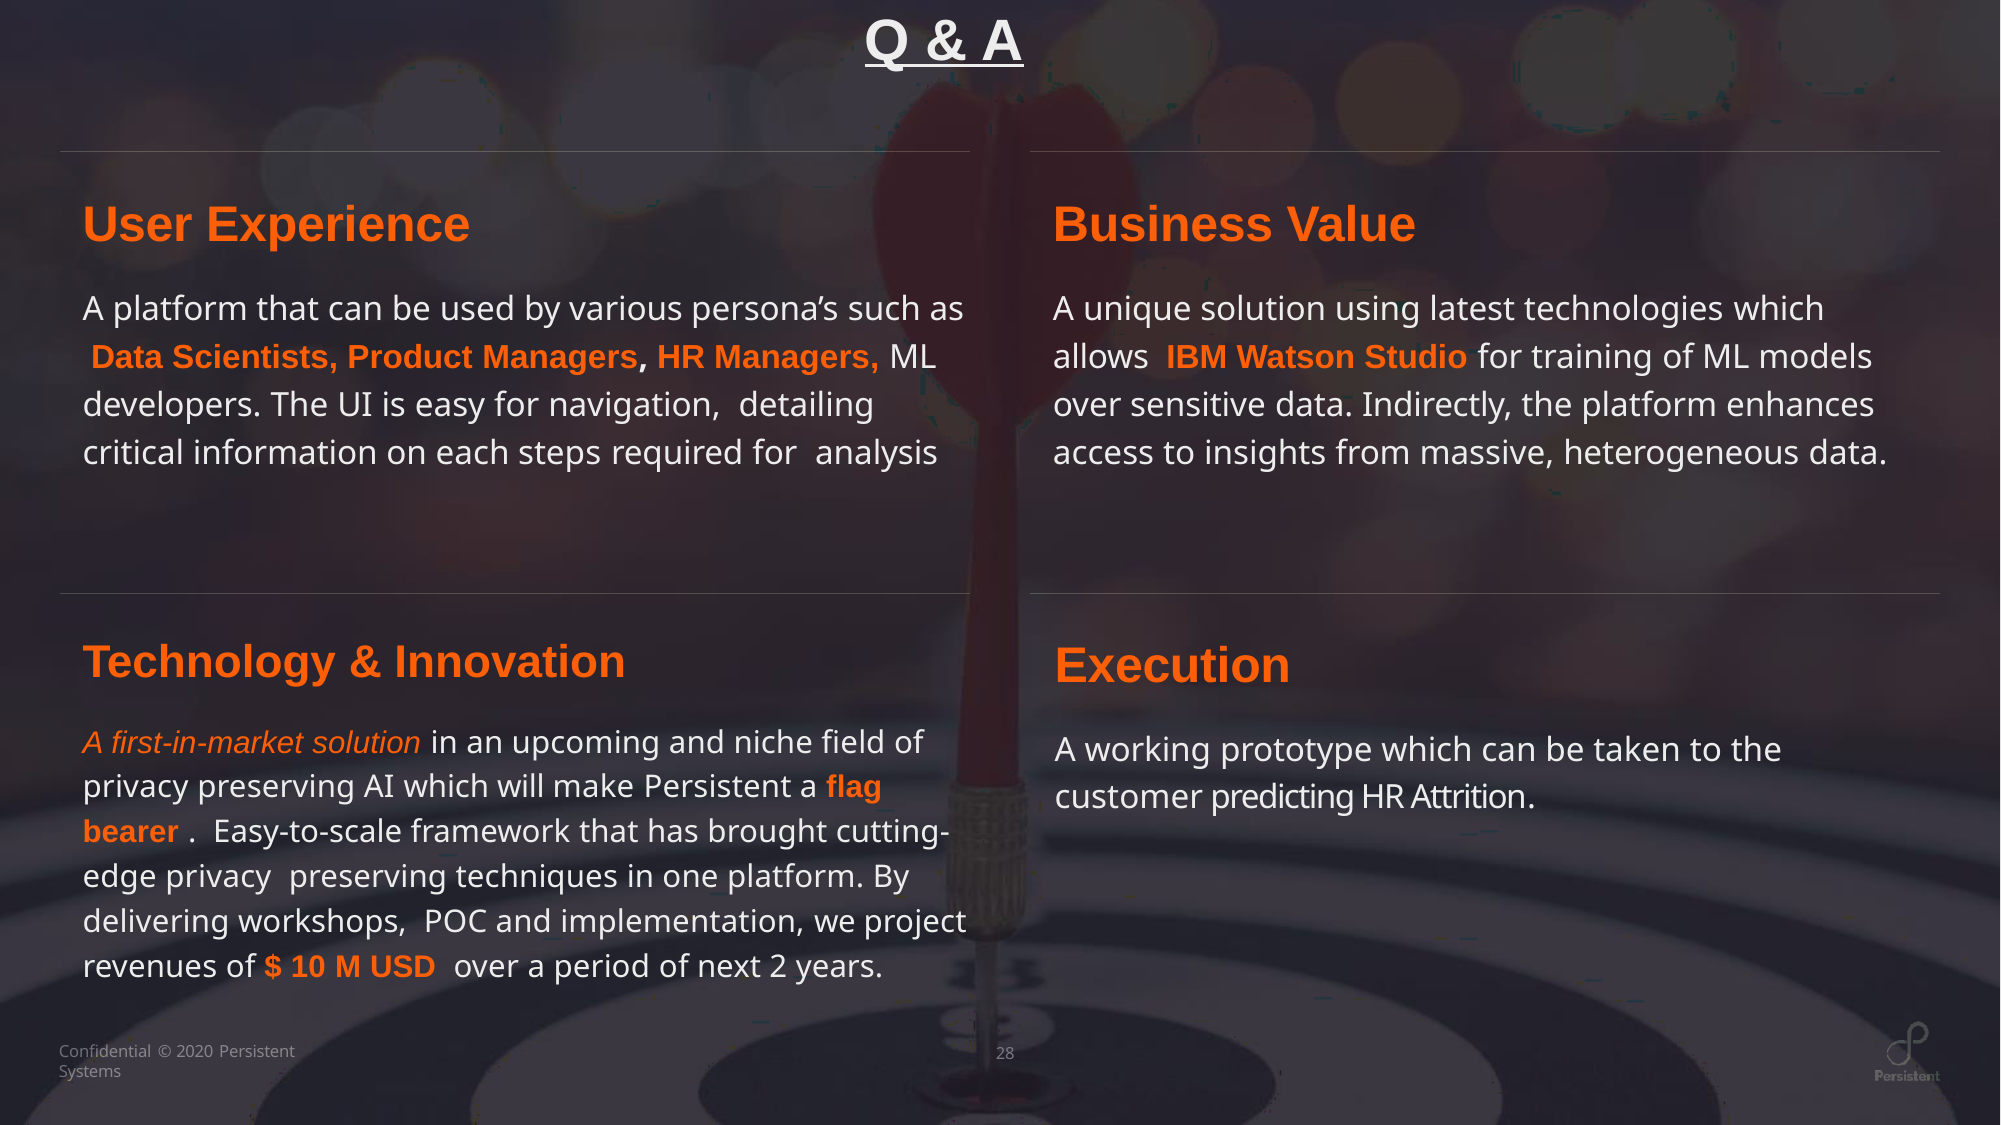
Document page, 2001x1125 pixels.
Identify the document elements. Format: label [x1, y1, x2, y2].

text_box [0, 0, 2000, 1125]
